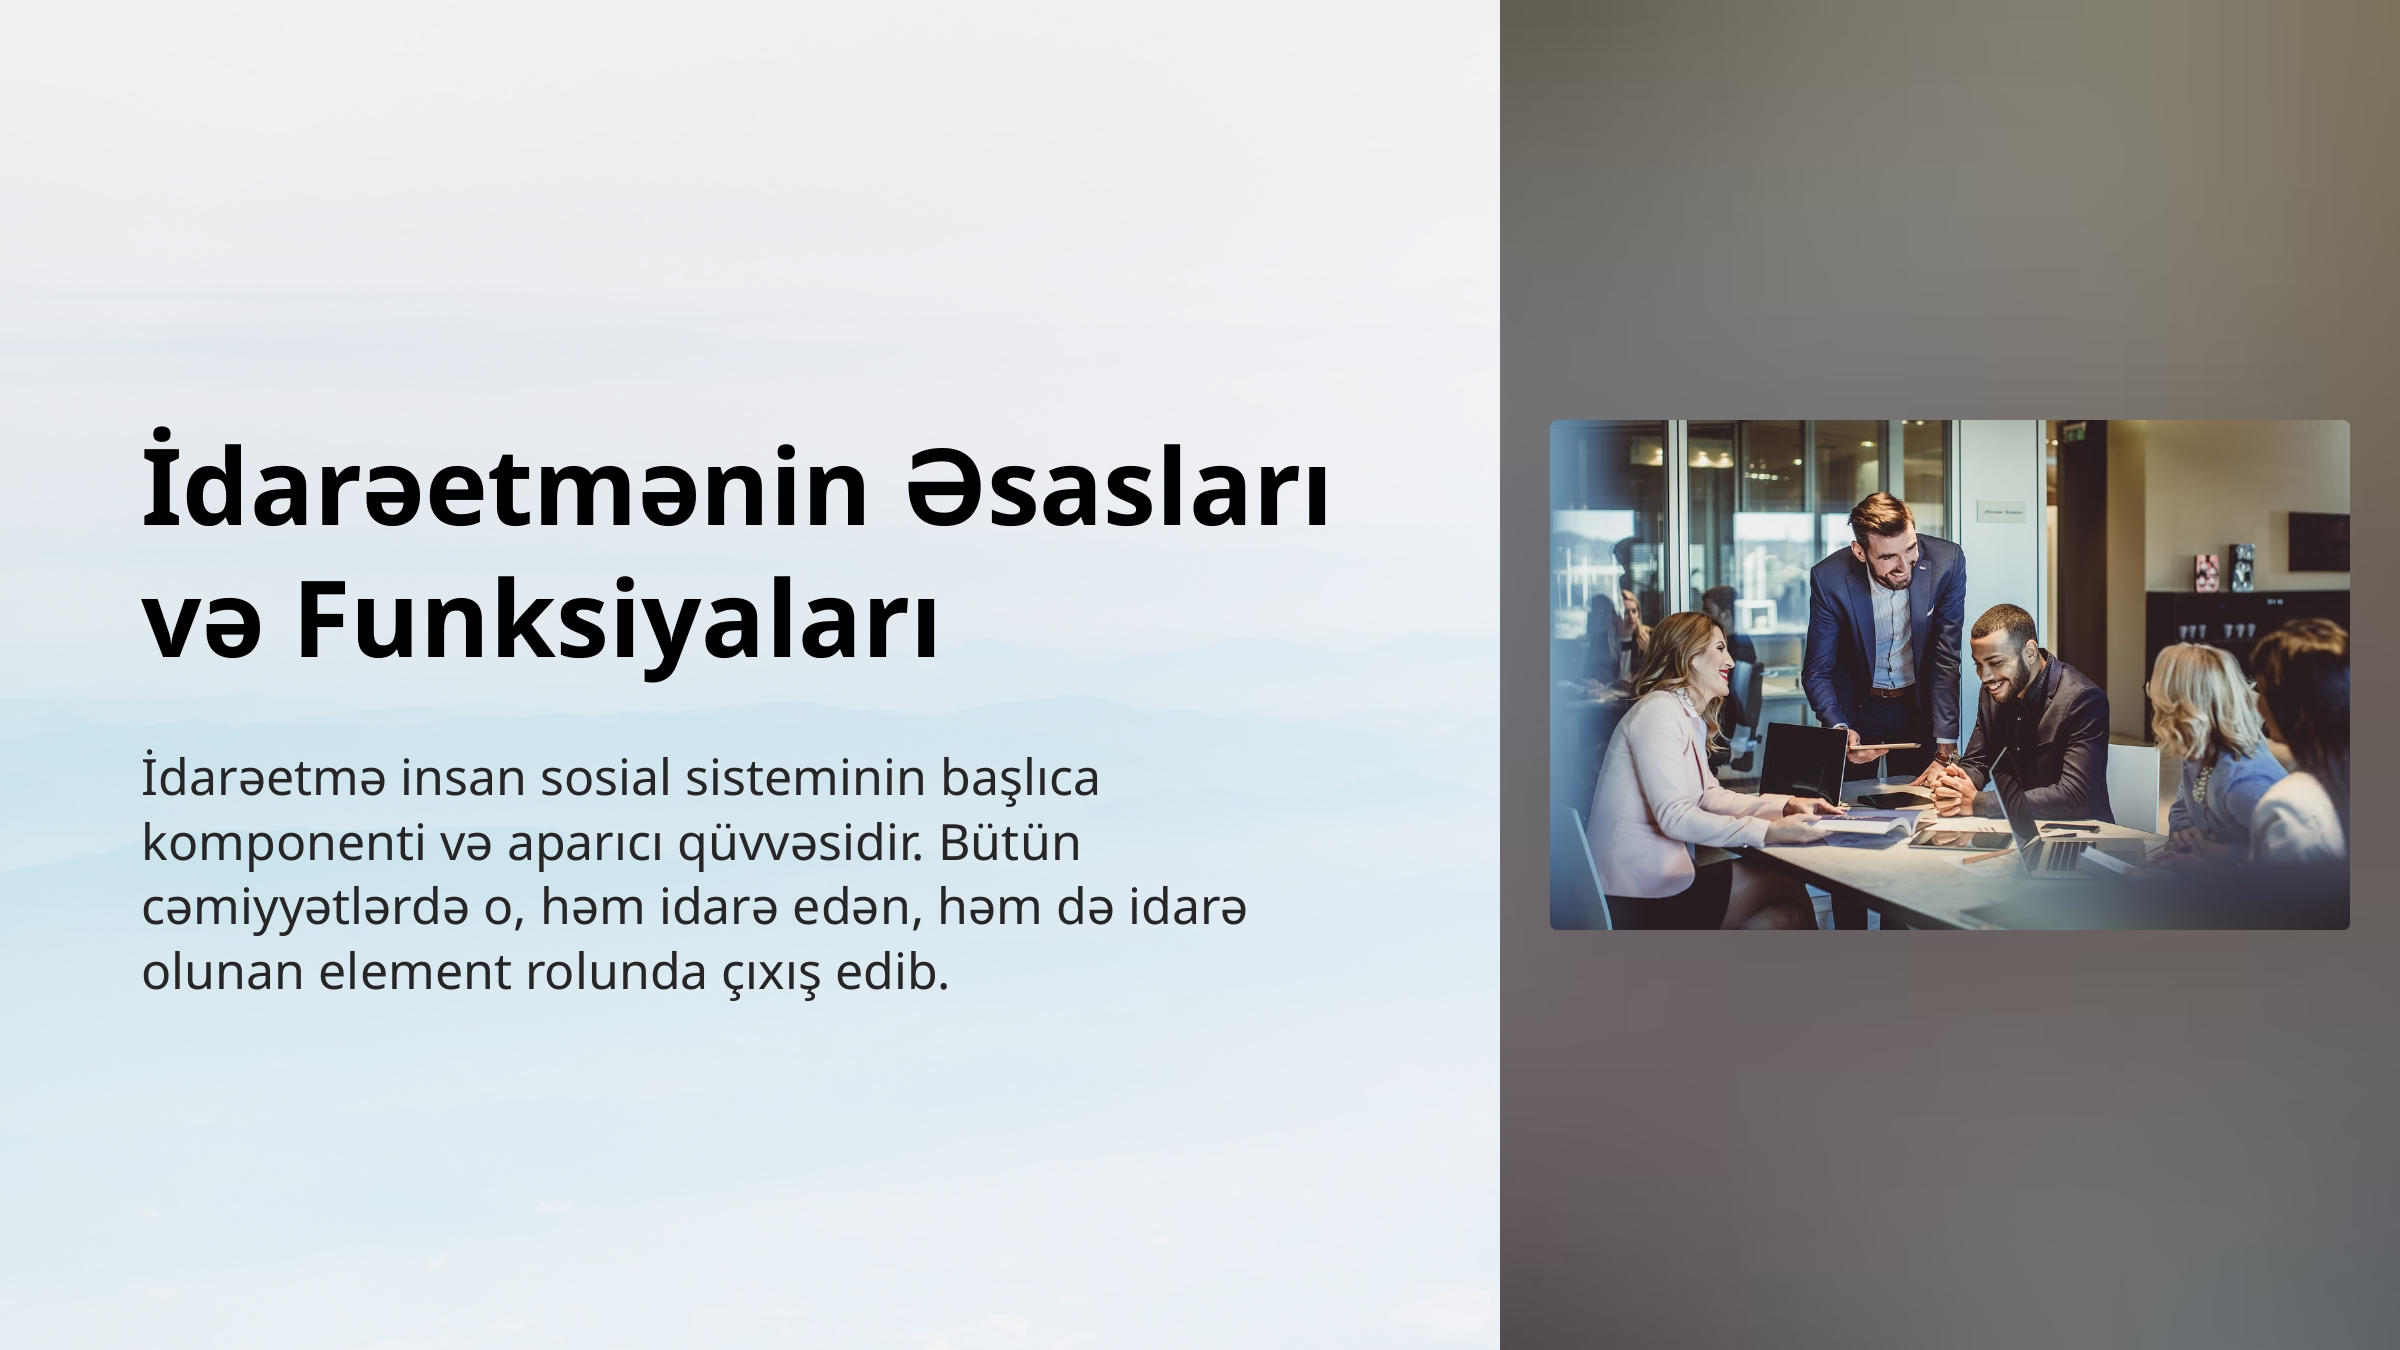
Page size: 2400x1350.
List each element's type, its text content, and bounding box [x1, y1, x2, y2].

text_box İdarəetmənin Əsasları və Funksiyaları [141, 414, 1359, 681]
text_box İdarəetmə insan sosial sisteminin başlıca komponenti və aparıcı qüvvəsidir. Bütün cəmiyyətlərdə o, həm idarə edən, həm də idarə olunan element rolunda çıxış edib. [141, 740, 1359, 936]
picture [1499, 0, 2400, 1350]
